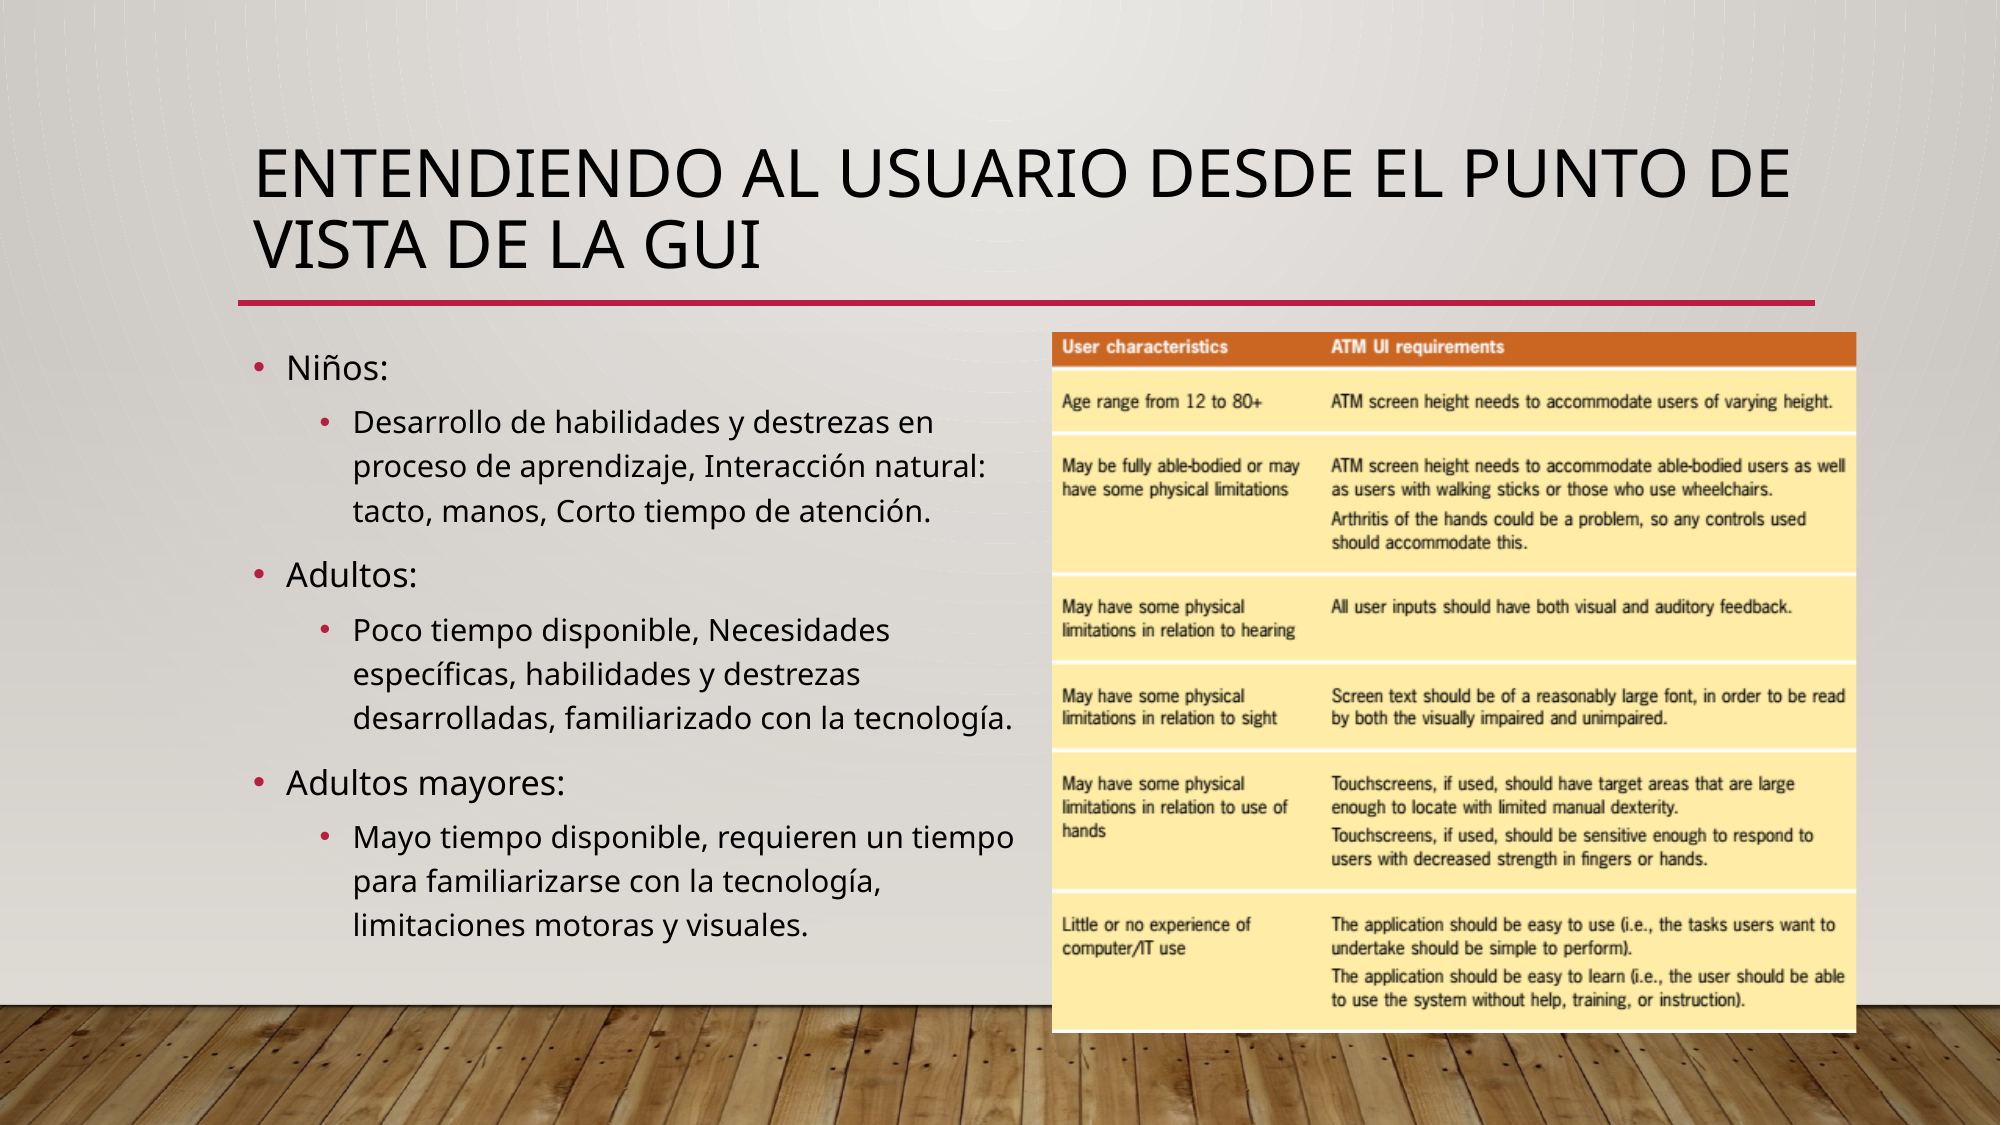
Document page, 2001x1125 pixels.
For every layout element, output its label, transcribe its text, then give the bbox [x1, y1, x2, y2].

title Entendiendo al usuario Desde el punto de vista de la GUI [238, 131, 1814, 305]
list Niños: Desarrollo de habilidades y destrezas en proceso de aprendizaje, Interacción natural: tacto, manos, Corto tiempo de atención. Adultos: Poco tiempo disponible, Necesidades específicas, habilidades y destrezas desarrolladas, familiarizado con la tecnología. Adultos mayores: Mayo tiempo disponible, requieren un tiempo para familiarizarse con la tecnología, limitaciones motoras y visuales. [238, 330, 1043, 993]
picture [0, 332, 2000, 1125]
